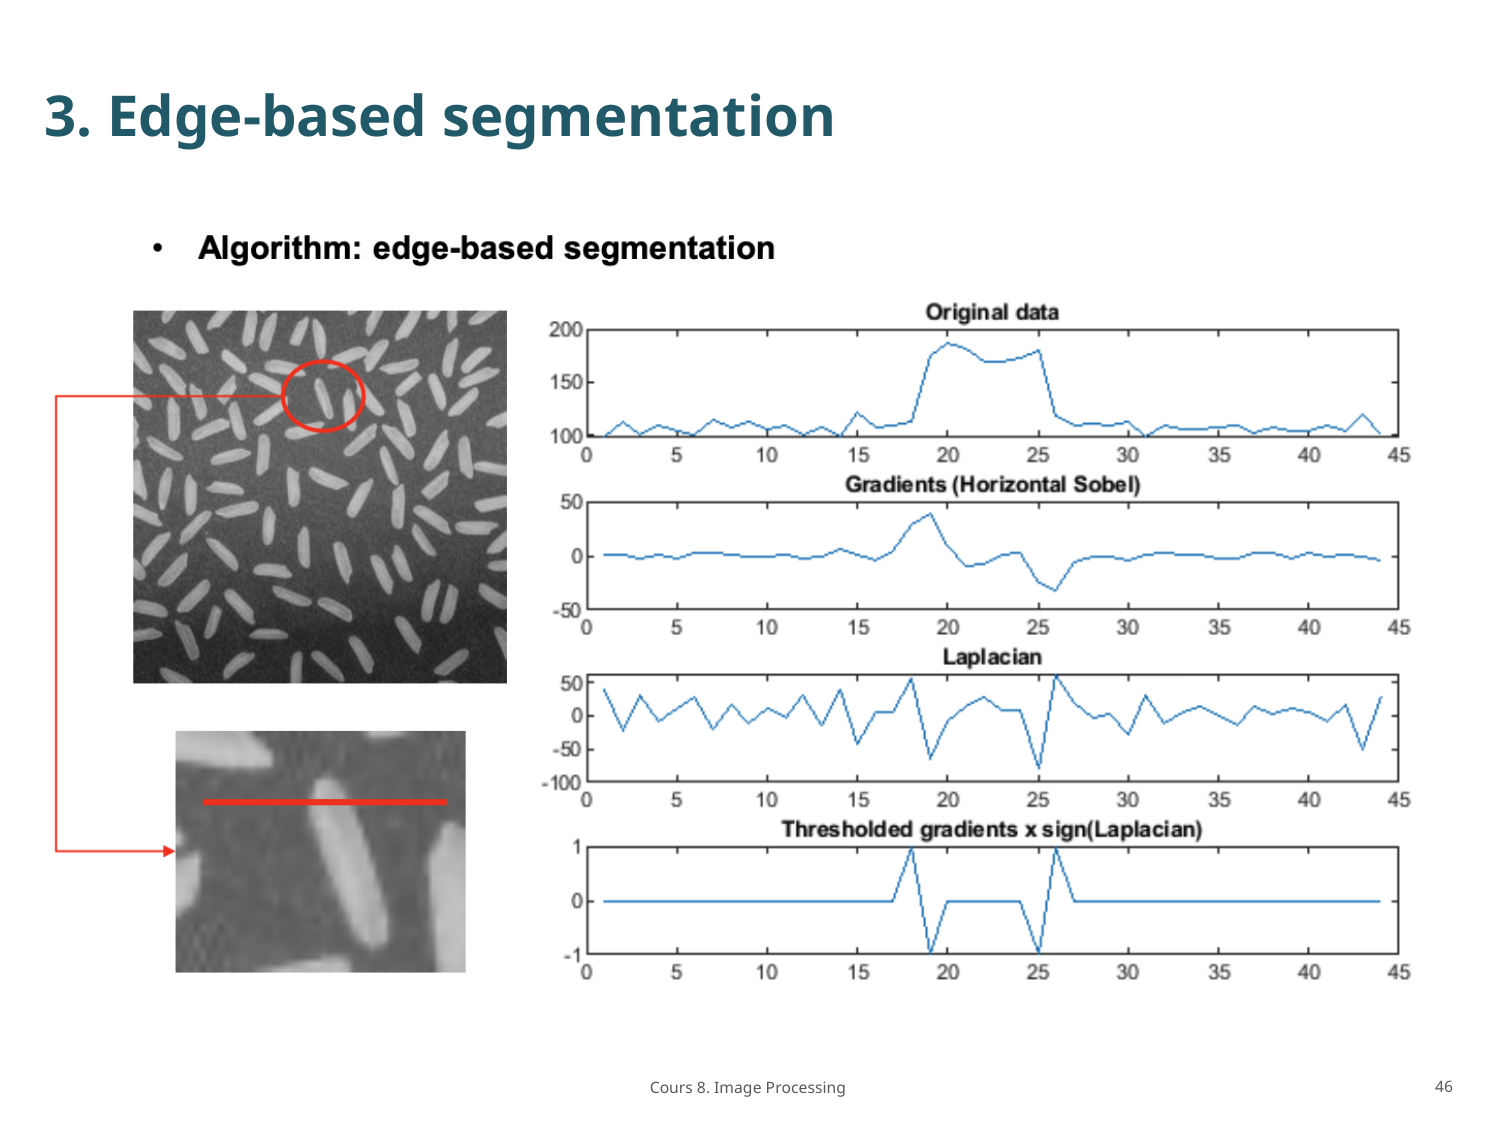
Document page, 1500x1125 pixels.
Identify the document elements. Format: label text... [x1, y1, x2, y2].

picture [29, 195, 1467, 1049]
slide_number 46 [1118, 1069, 1469, 1106]
footer Cours 8. Image Processing [510, 1069, 986, 1106]
title 3. Edge-based segmentation [29, 30, 1466, 195]
